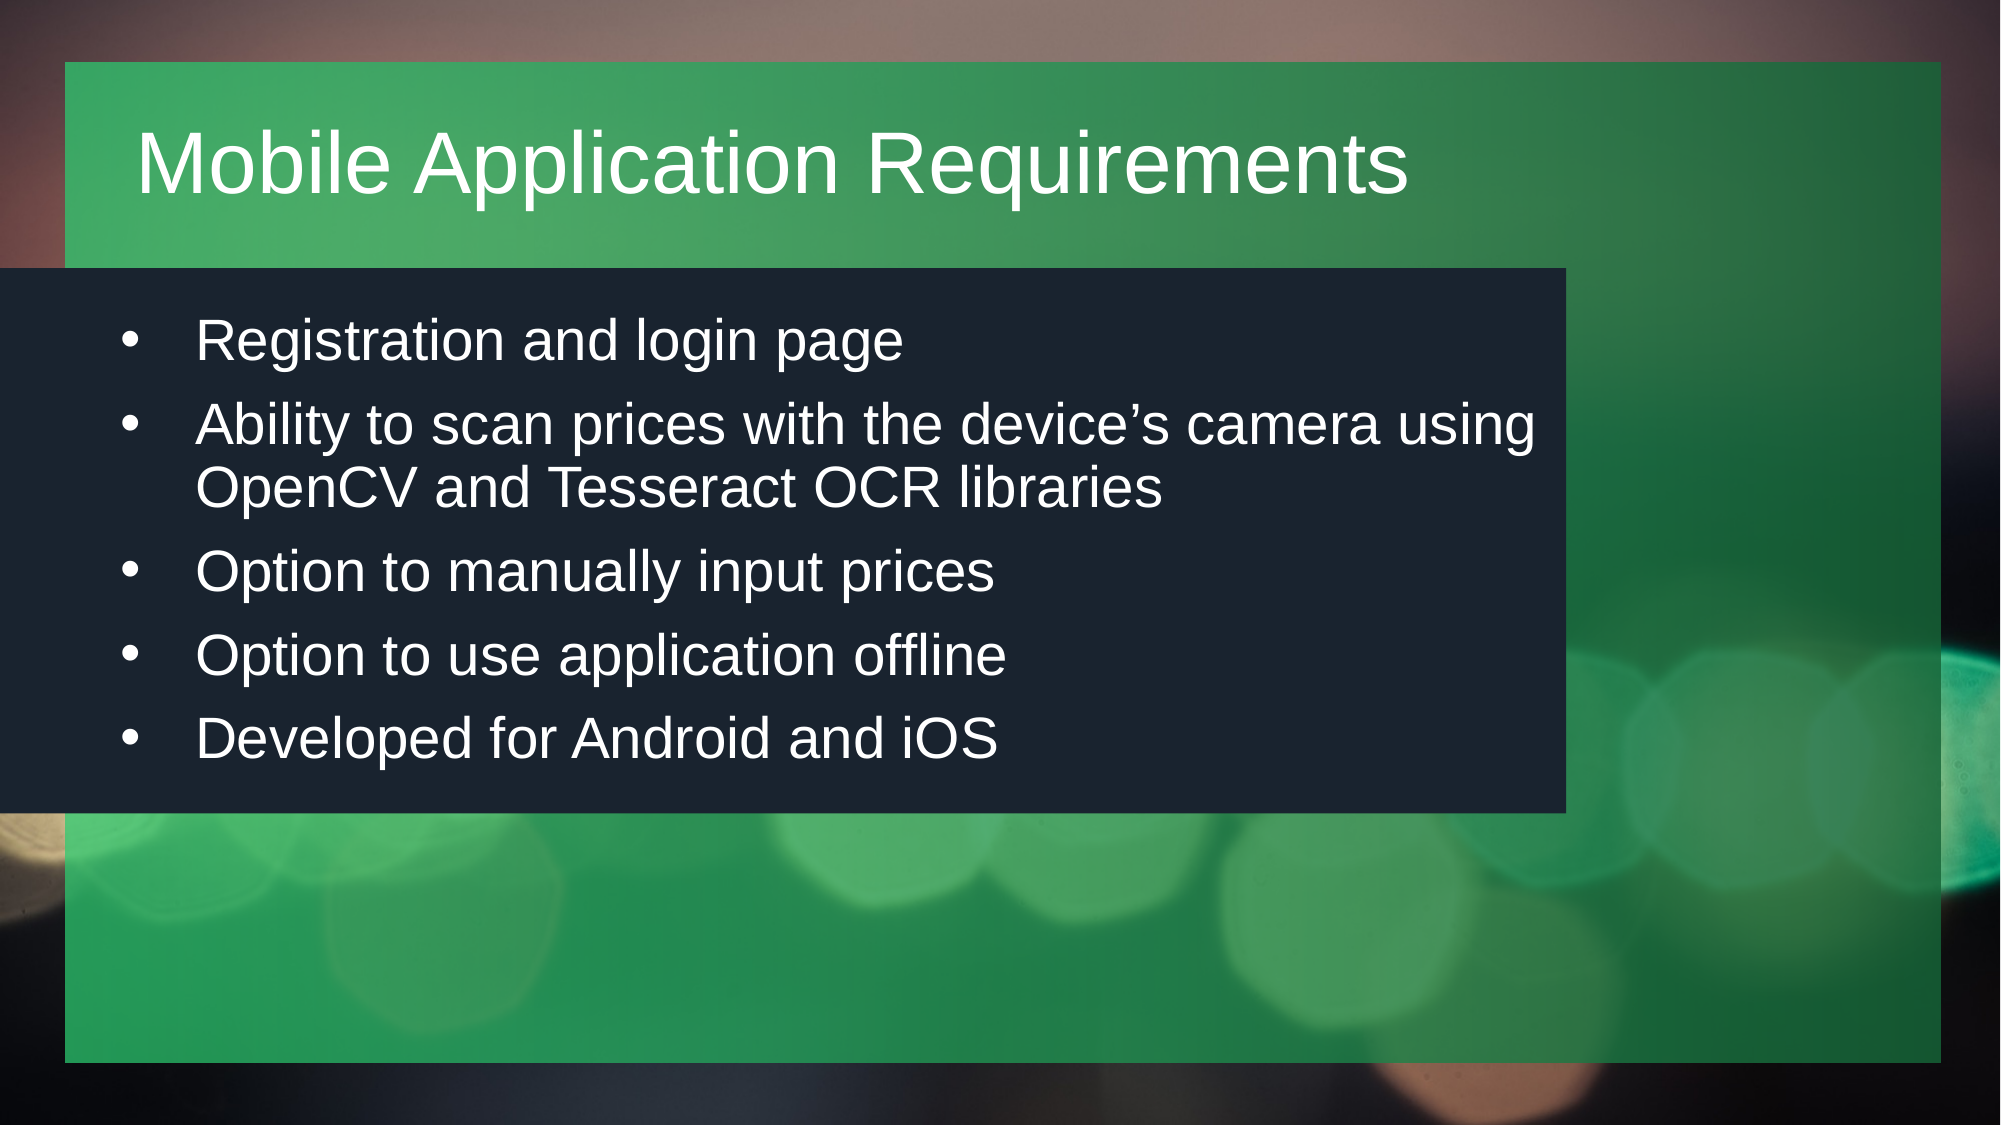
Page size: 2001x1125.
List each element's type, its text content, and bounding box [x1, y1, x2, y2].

subtitle Registration and login page Ability to scan prices with the device’s camera using OpenCV and Tesseract OCR libraries Option to manually input prices Option to use application offline Developed for Android and iOS [0, 268, 1567, 814]
title Mobile Application Requirements [83, 117, 1909, 214]
picture [0, 0, 2001, 1125]
